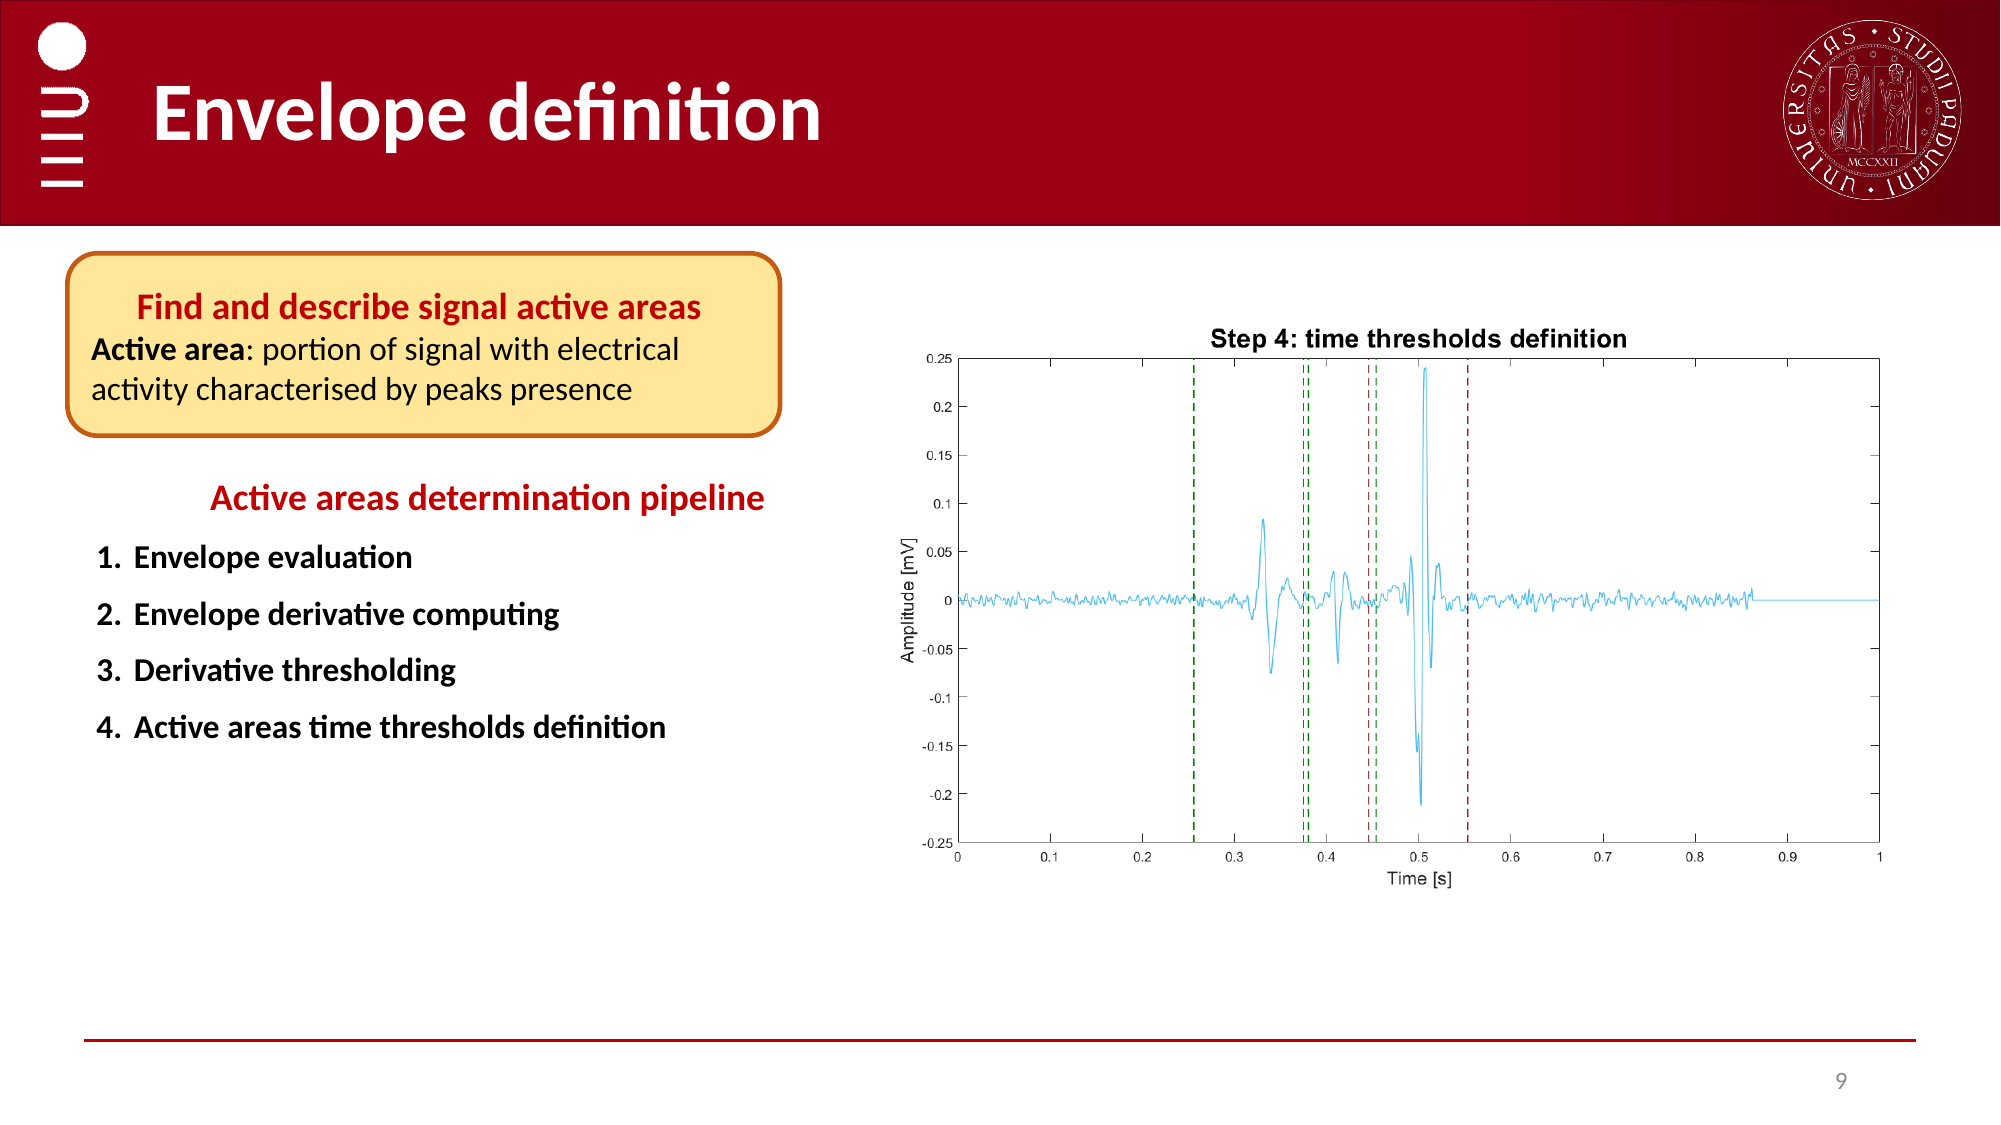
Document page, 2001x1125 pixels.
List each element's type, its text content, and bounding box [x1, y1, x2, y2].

picture [1783, 20, 1963, 200]
text_box Find and describe signal active areas Active area: portion of signal with electrical activity characterised by peaks presence [66, 252, 782, 437]
slide_number 9 [1412, 1049, 1863, 1110]
picture [803, 313, 1993, 908]
title Envelope definition [137, 34, 1763, 194]
list Active areas determination pipeline Envelope evaluation Envelope derivative computing Derivative thresholding Active areas time thresholds definition [81, 470, 803, 908]
